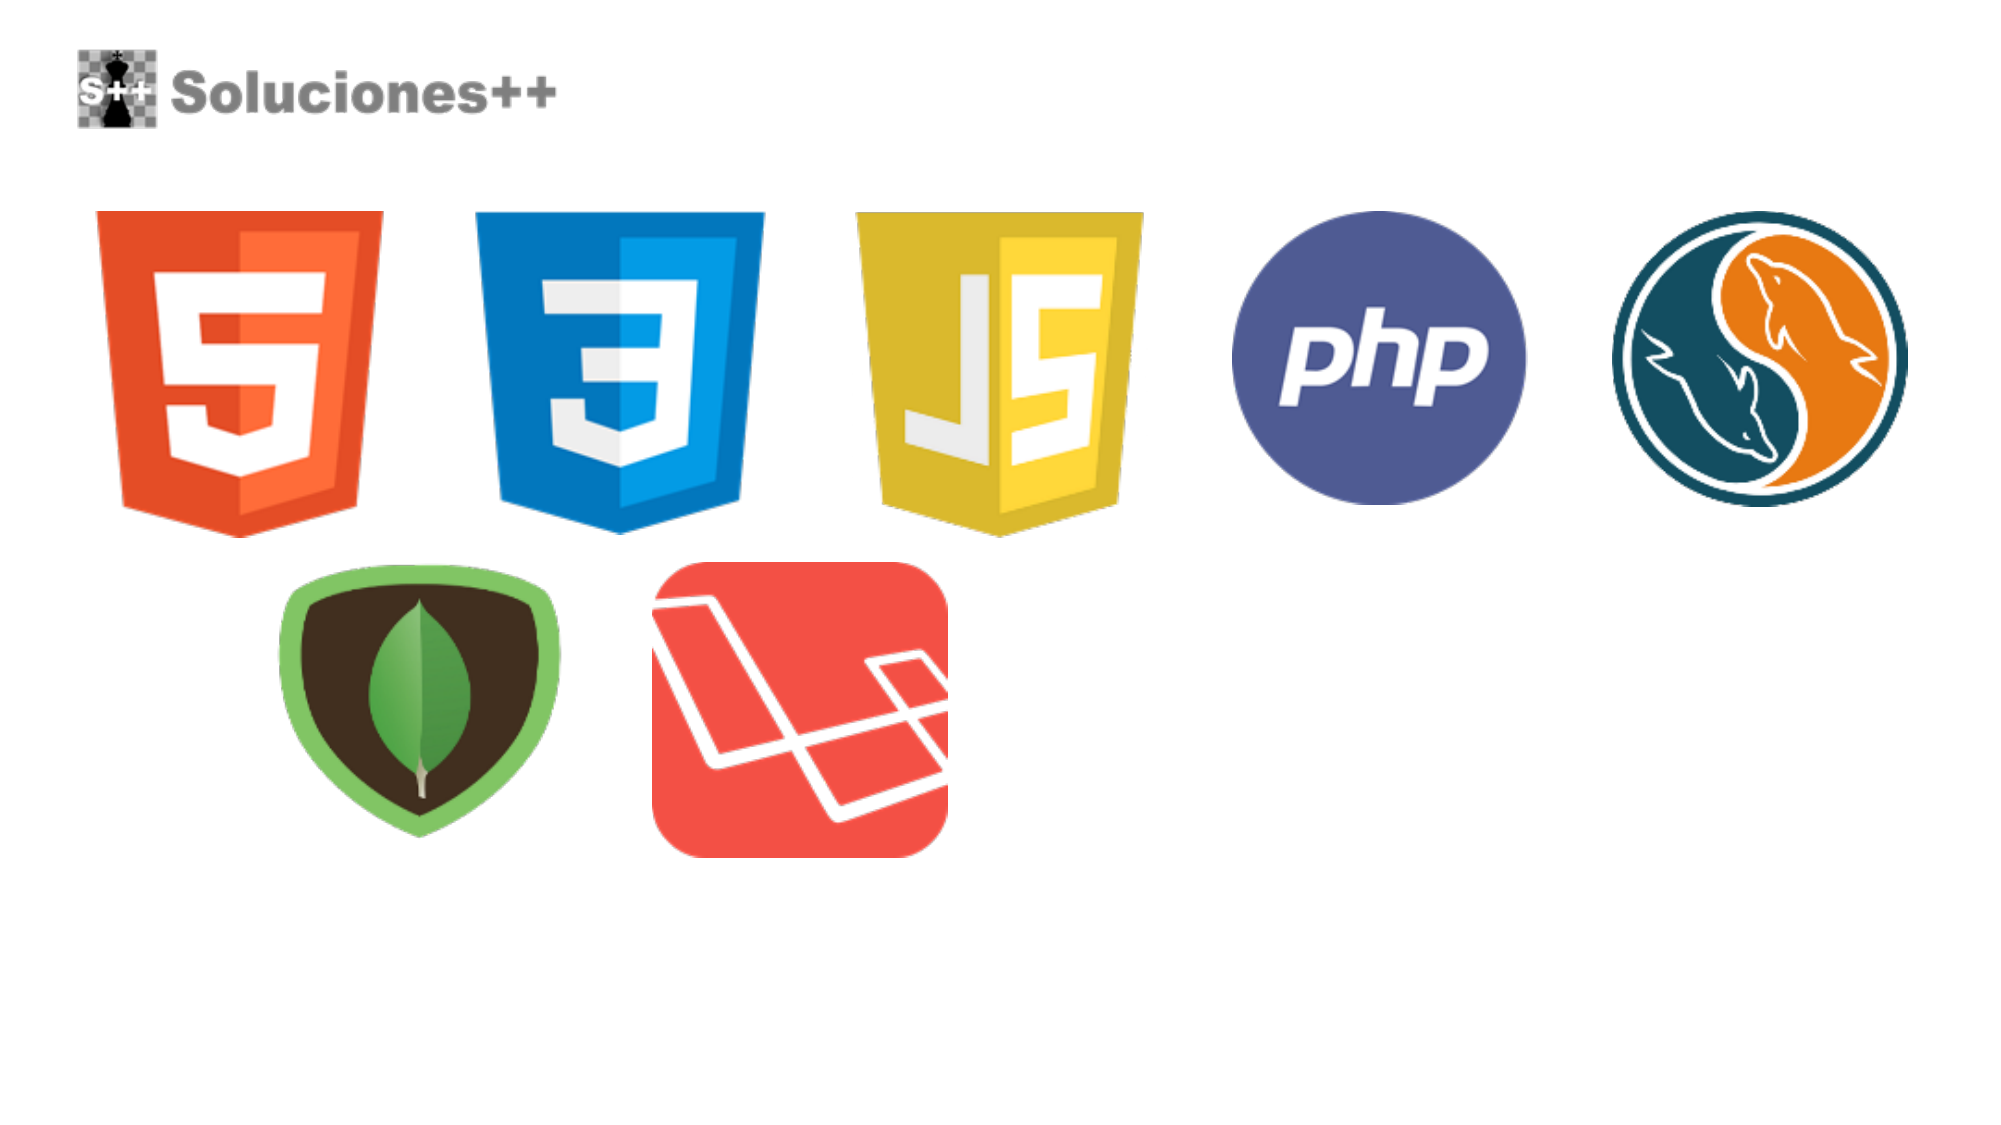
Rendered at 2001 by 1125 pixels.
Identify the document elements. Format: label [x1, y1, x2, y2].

picture [1232, 211, 1528, 505]
picture [73, 44, 565, 133]
picture [1612, 211, 1908, 507]
picture [652, 562, 948, 858]
picture [269, 562, 565, 858]
picture [92, 211, 388, 538]
picture [852, 211, 1148, 540]
picture [472, 211, 768, 535]
